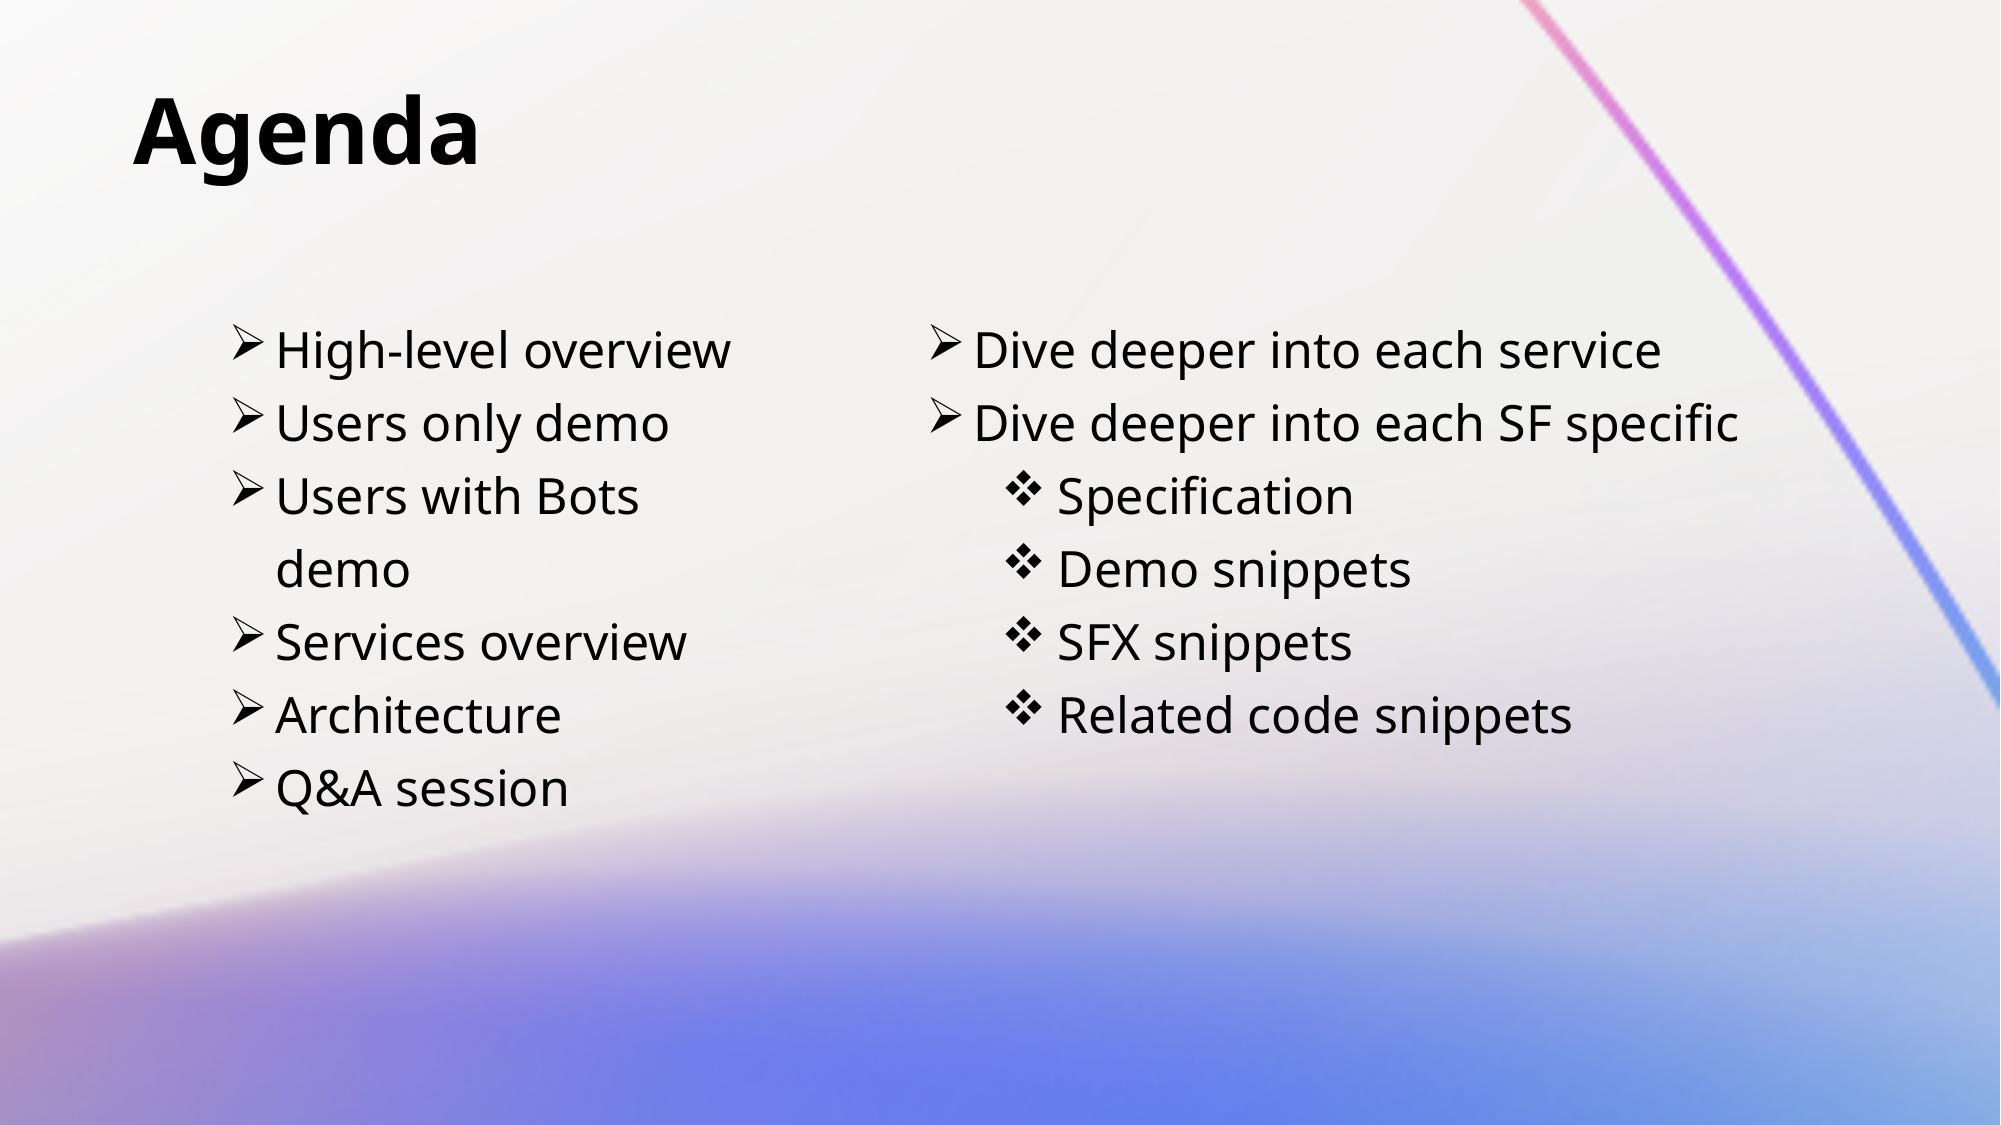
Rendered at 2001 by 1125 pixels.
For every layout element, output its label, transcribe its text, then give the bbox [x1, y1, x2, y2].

text_box Dive deeper into each service Dive deeper into each SF specific Specification Demo snippets SFX snippets Related code snippets [911, 298, 1771, 751]
text_box High-level overview Users only demo Users with Bots demo Services overview Architecture Q&A session [213, 298, 782, 824]
title Agenda [133, 83, 575, 185]
